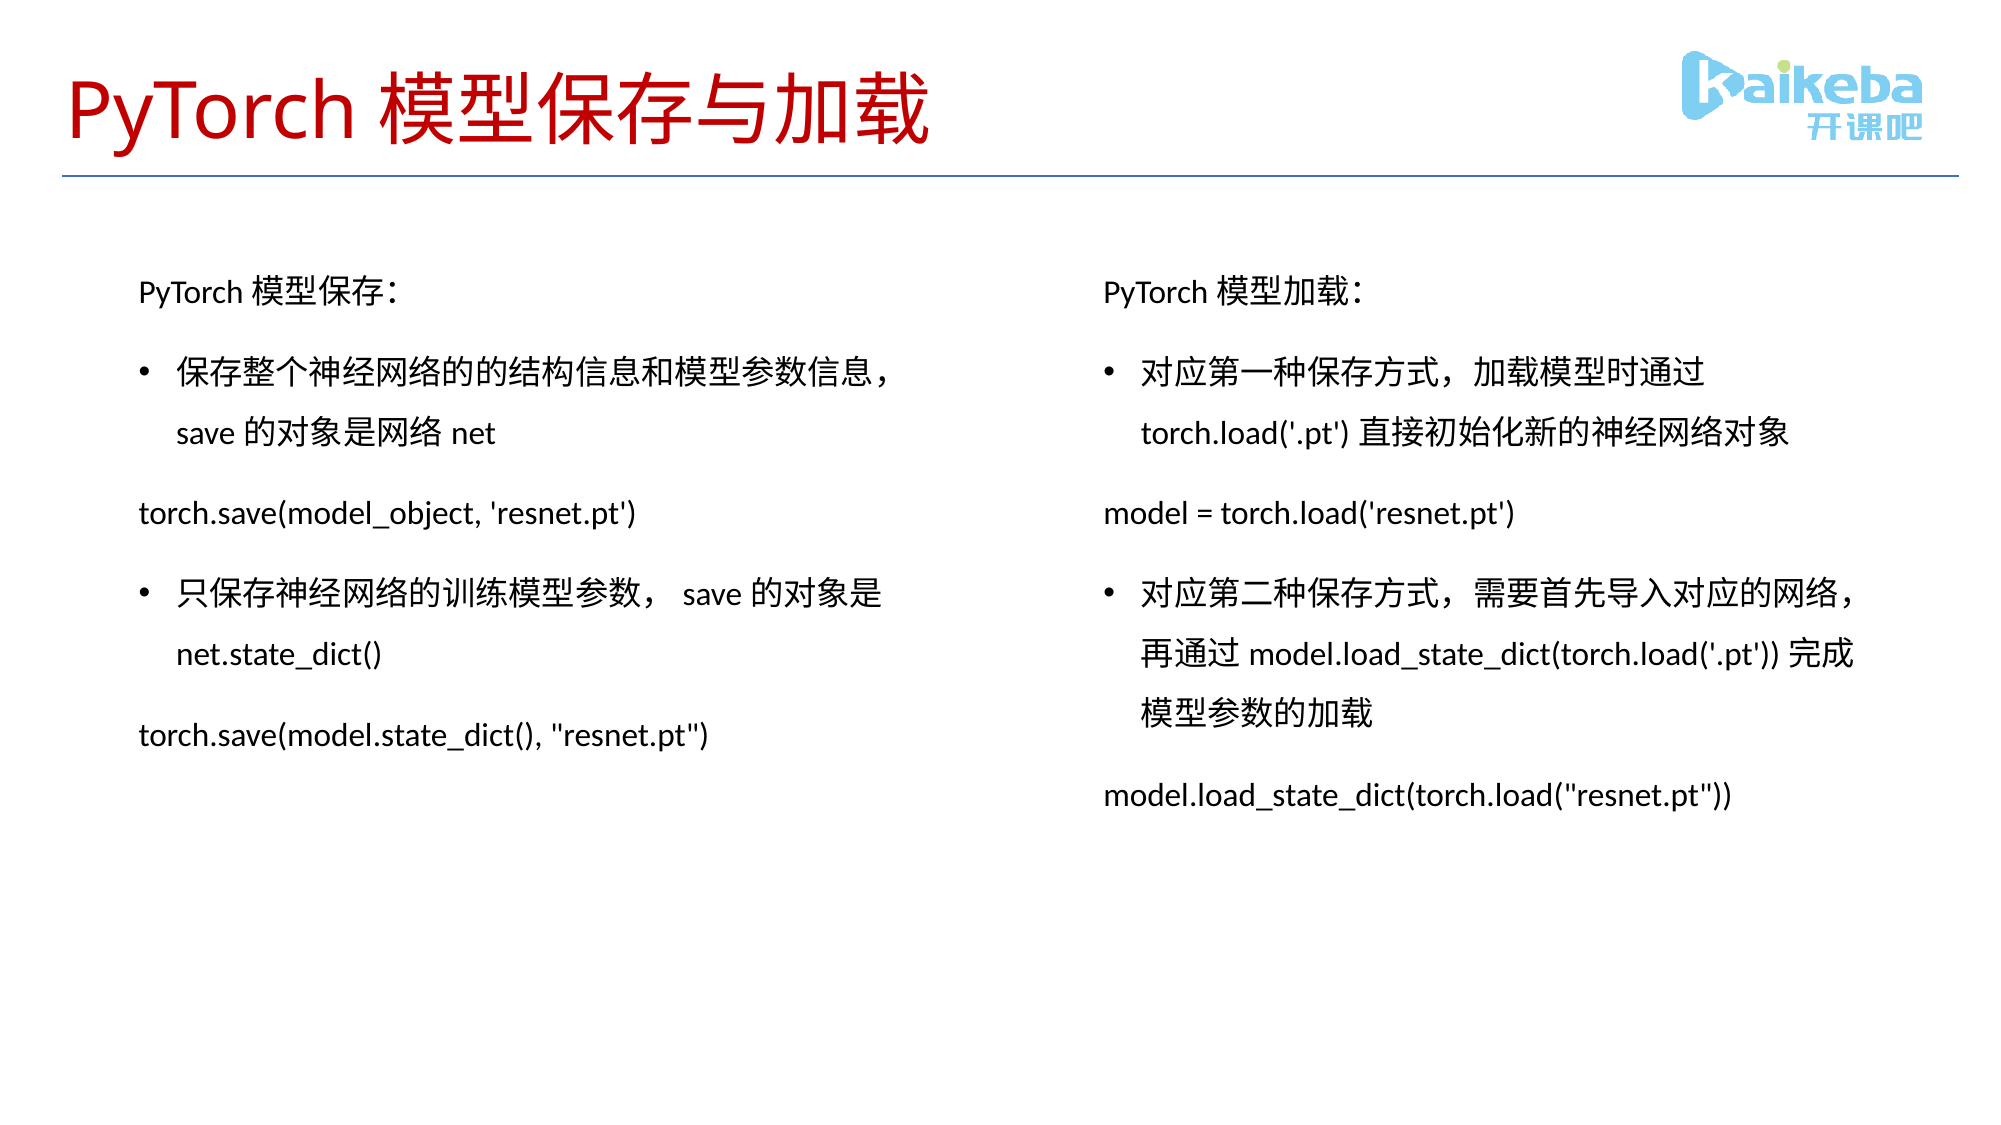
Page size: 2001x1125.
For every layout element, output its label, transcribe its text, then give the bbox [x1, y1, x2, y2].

text_box PyTorch模型保存： 保存整个神经网络的的结构信息和模型参数信息，save的对象是网络net torch.save(model_object, 'resnet.pt') 只保存神经网络的训练模型参数，save的对象是net.state_dict() torch.save(model.state_dict(), "resnet.pt") [130, 242, 922, 1006]
text_box PyTorch模型加载： 对应第一种保存方式，加载模型时通过torch.load('.pt')直接初始化新的神经网络对象 model = torch.load('resnet.pt') 对应第二种保存方式，需要首先导入对应的网络，再通过model.load_state_dict(torch.load('.pt'))完成模型参数的加载 model.load_state_dict(torch.load("resnet.pt")) [1095, 242, 1887, 1006]
title PyTorch模型保存与加载 [57, 59, 1728, 167]
